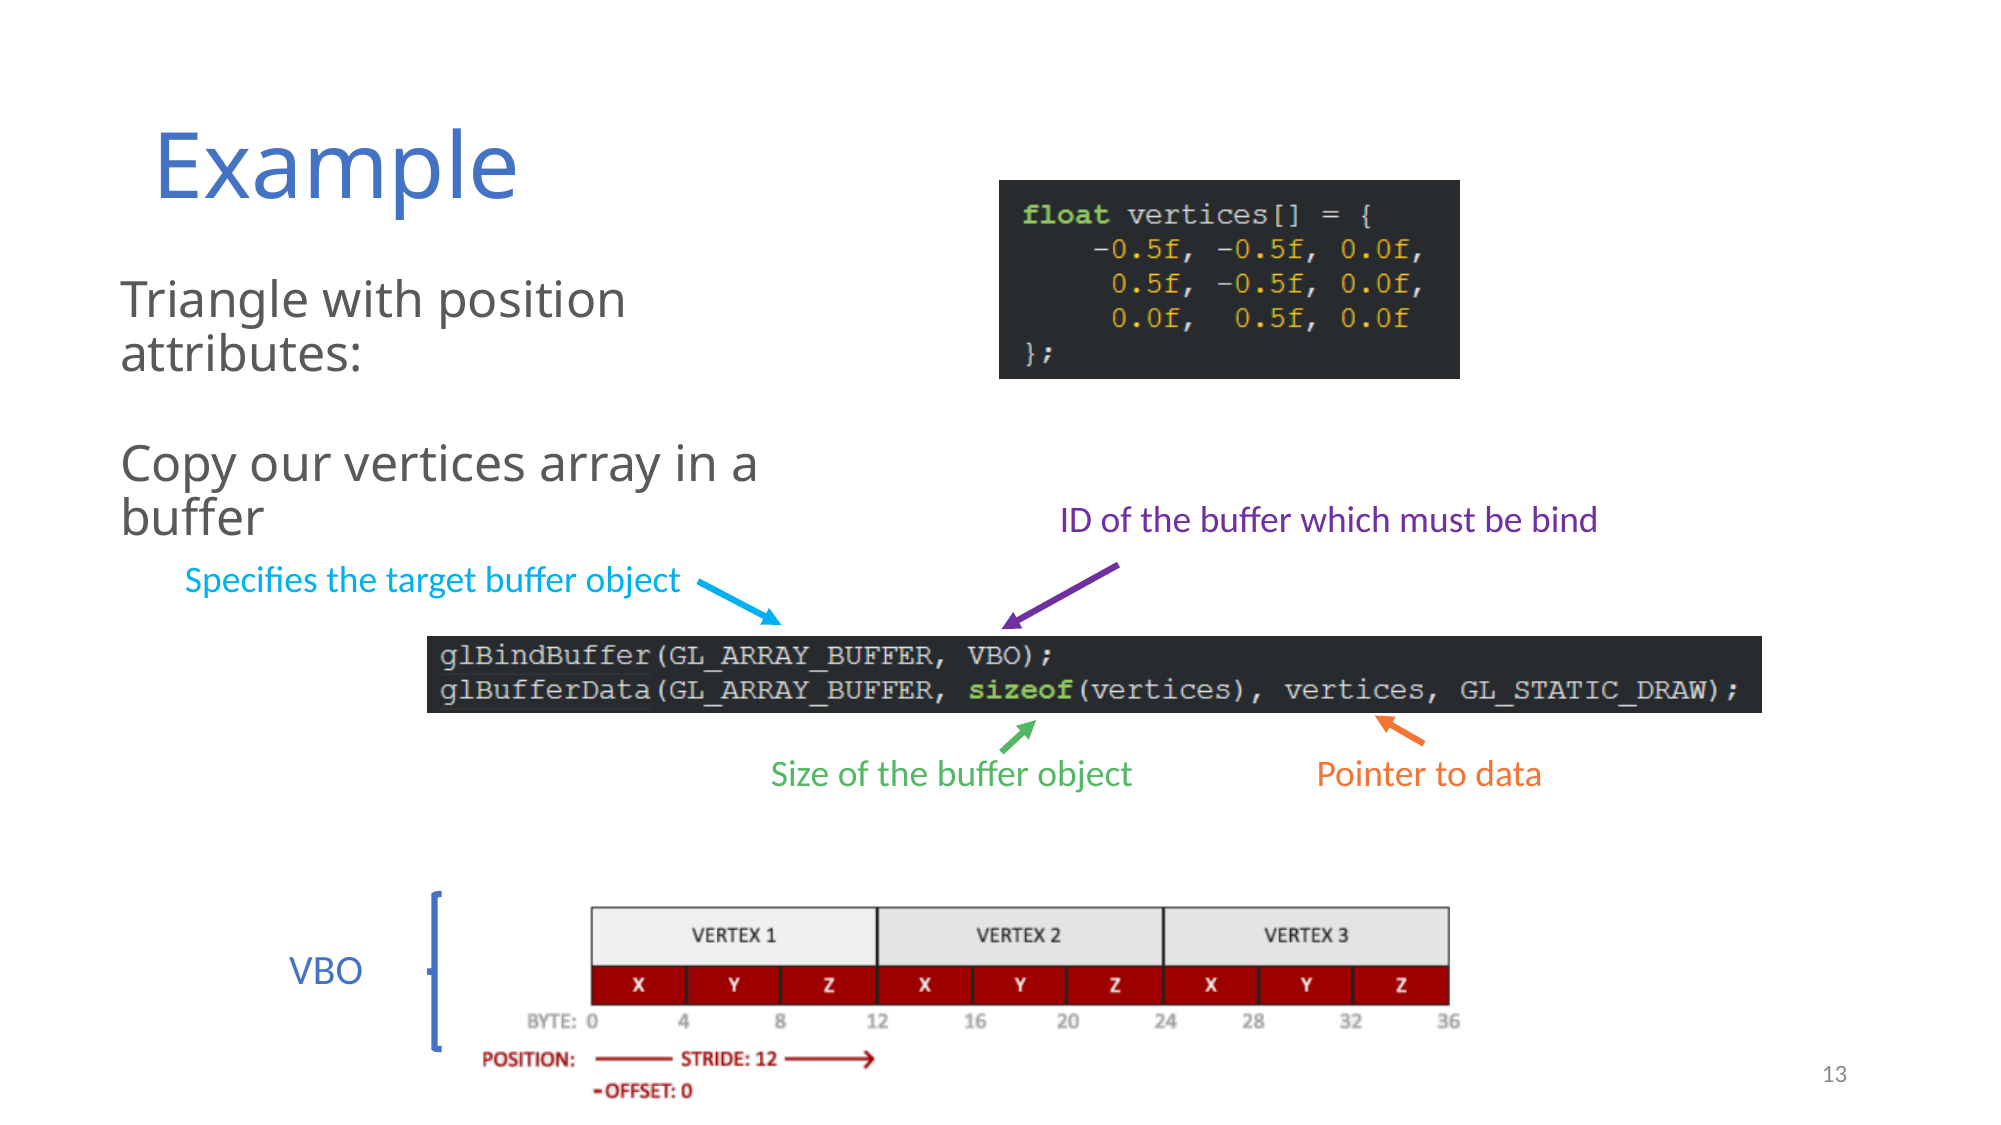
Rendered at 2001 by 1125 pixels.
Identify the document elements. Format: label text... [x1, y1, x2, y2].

text_box Copy our vertices array in a buffer [104, 430, 838, 532]
text_box Triangle with position attributes: [104, 266, 838, 369]
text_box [1001, 564, 1119, 630]
picture [999, 180, 1460, 379]
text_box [697, 581, 782, 625]
text_box Pointer to data [1301, 742, 1589, 802]
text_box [1001, 719, 1037, 753]
text_box VBO [220, 941, 433, 1002]
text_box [1374, 715, 1424, 744]
text_box Specifies the target buffer object [169, 548, 714, 608]
title Example [137, 59, 1863, 278]
slide_number 13 [1471, 1042, 1863, 1103]
picture [477, 893, 1471, 1117]
text_box ID of the buffer which must be bind [1044, 487, 1659, 548]
text_box Size of the buffer object [756, 741, 1176, 801]
picture [427, 636, 1762, 713]
text_box [427, 893, 442, 1050]
